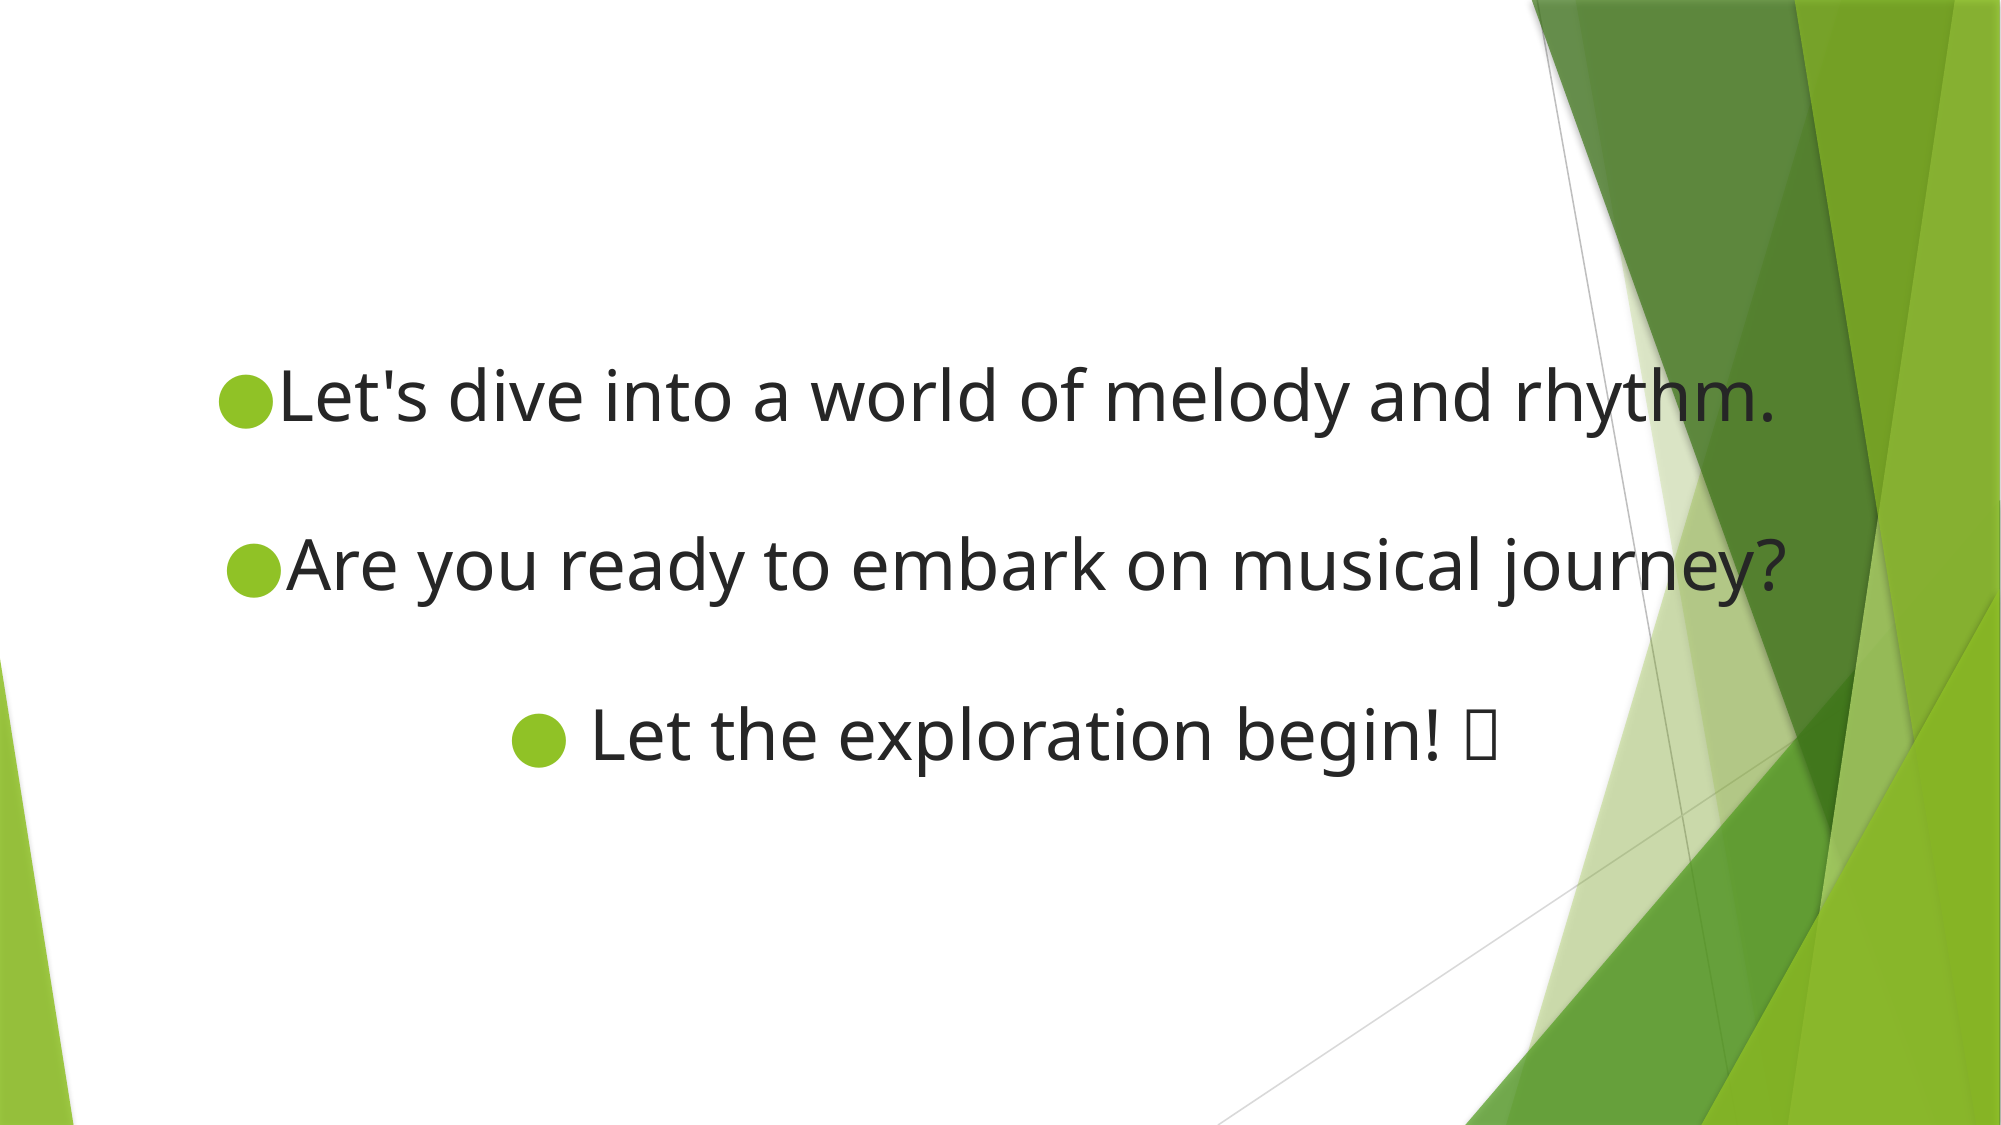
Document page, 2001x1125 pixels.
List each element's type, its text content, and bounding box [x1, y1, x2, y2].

text_box [174, 253, 1750, 342]
text_box Let's dive into a world of melody and rhythm. Are you ready to embark on musical journey? Let the exploration begin! 🌟 [115, 342, 1884, 1125]
